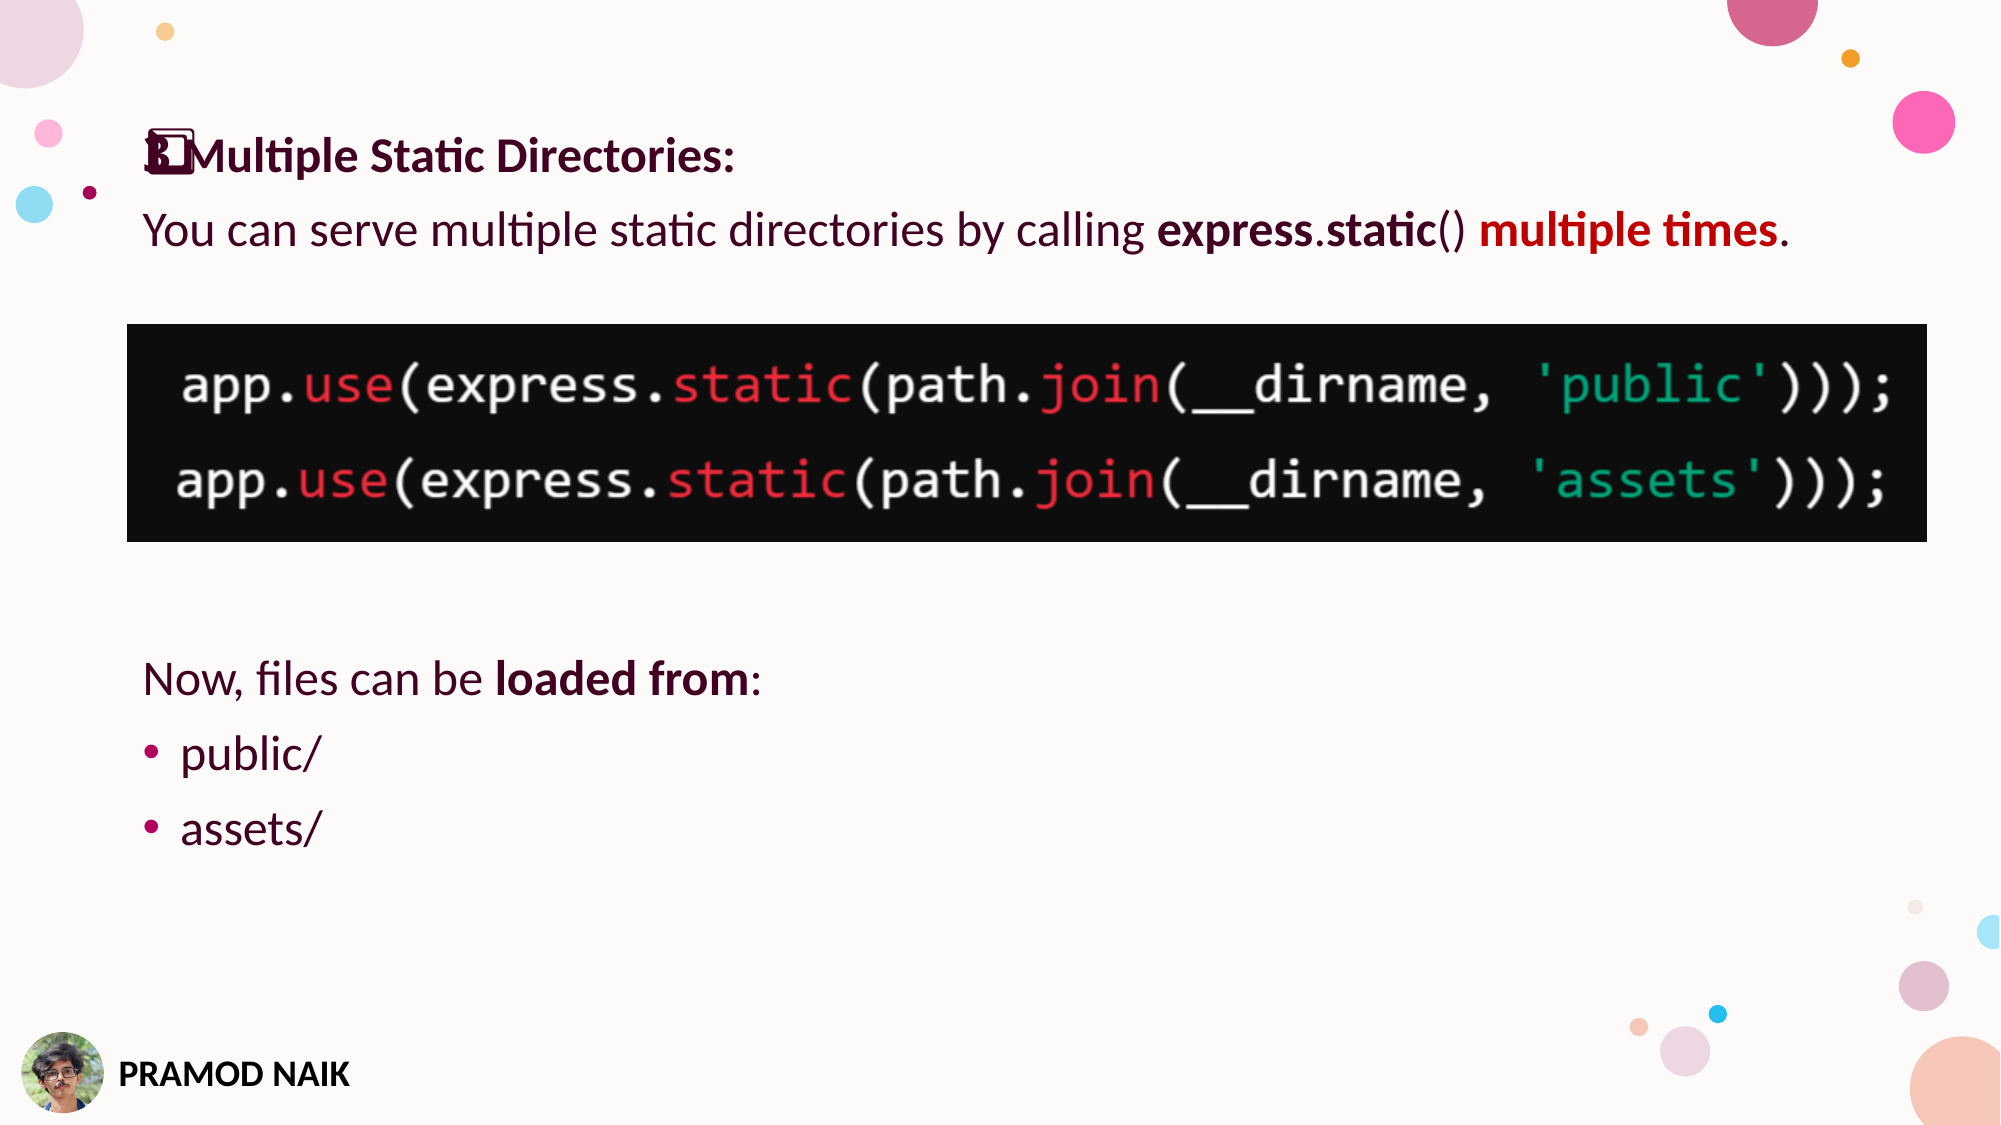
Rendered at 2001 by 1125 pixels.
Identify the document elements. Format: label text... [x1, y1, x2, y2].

list 3️⃣ Multiple Static Directories: You can serve multiple static directories by calling express.static() multiple times. Now, files can be loaded from: public/ assets/ [127, 121, 1877, 324]
picture [127, 324, 1927, 542]
picture [21, 1031, 104, 1114]
list 3️⃣ Multiple Static Directories: You can serve multiple static directories by calling express.static() multiple times. Now, files can be loaded from: public/ assets/ [127, 542, 1877, 1014]
